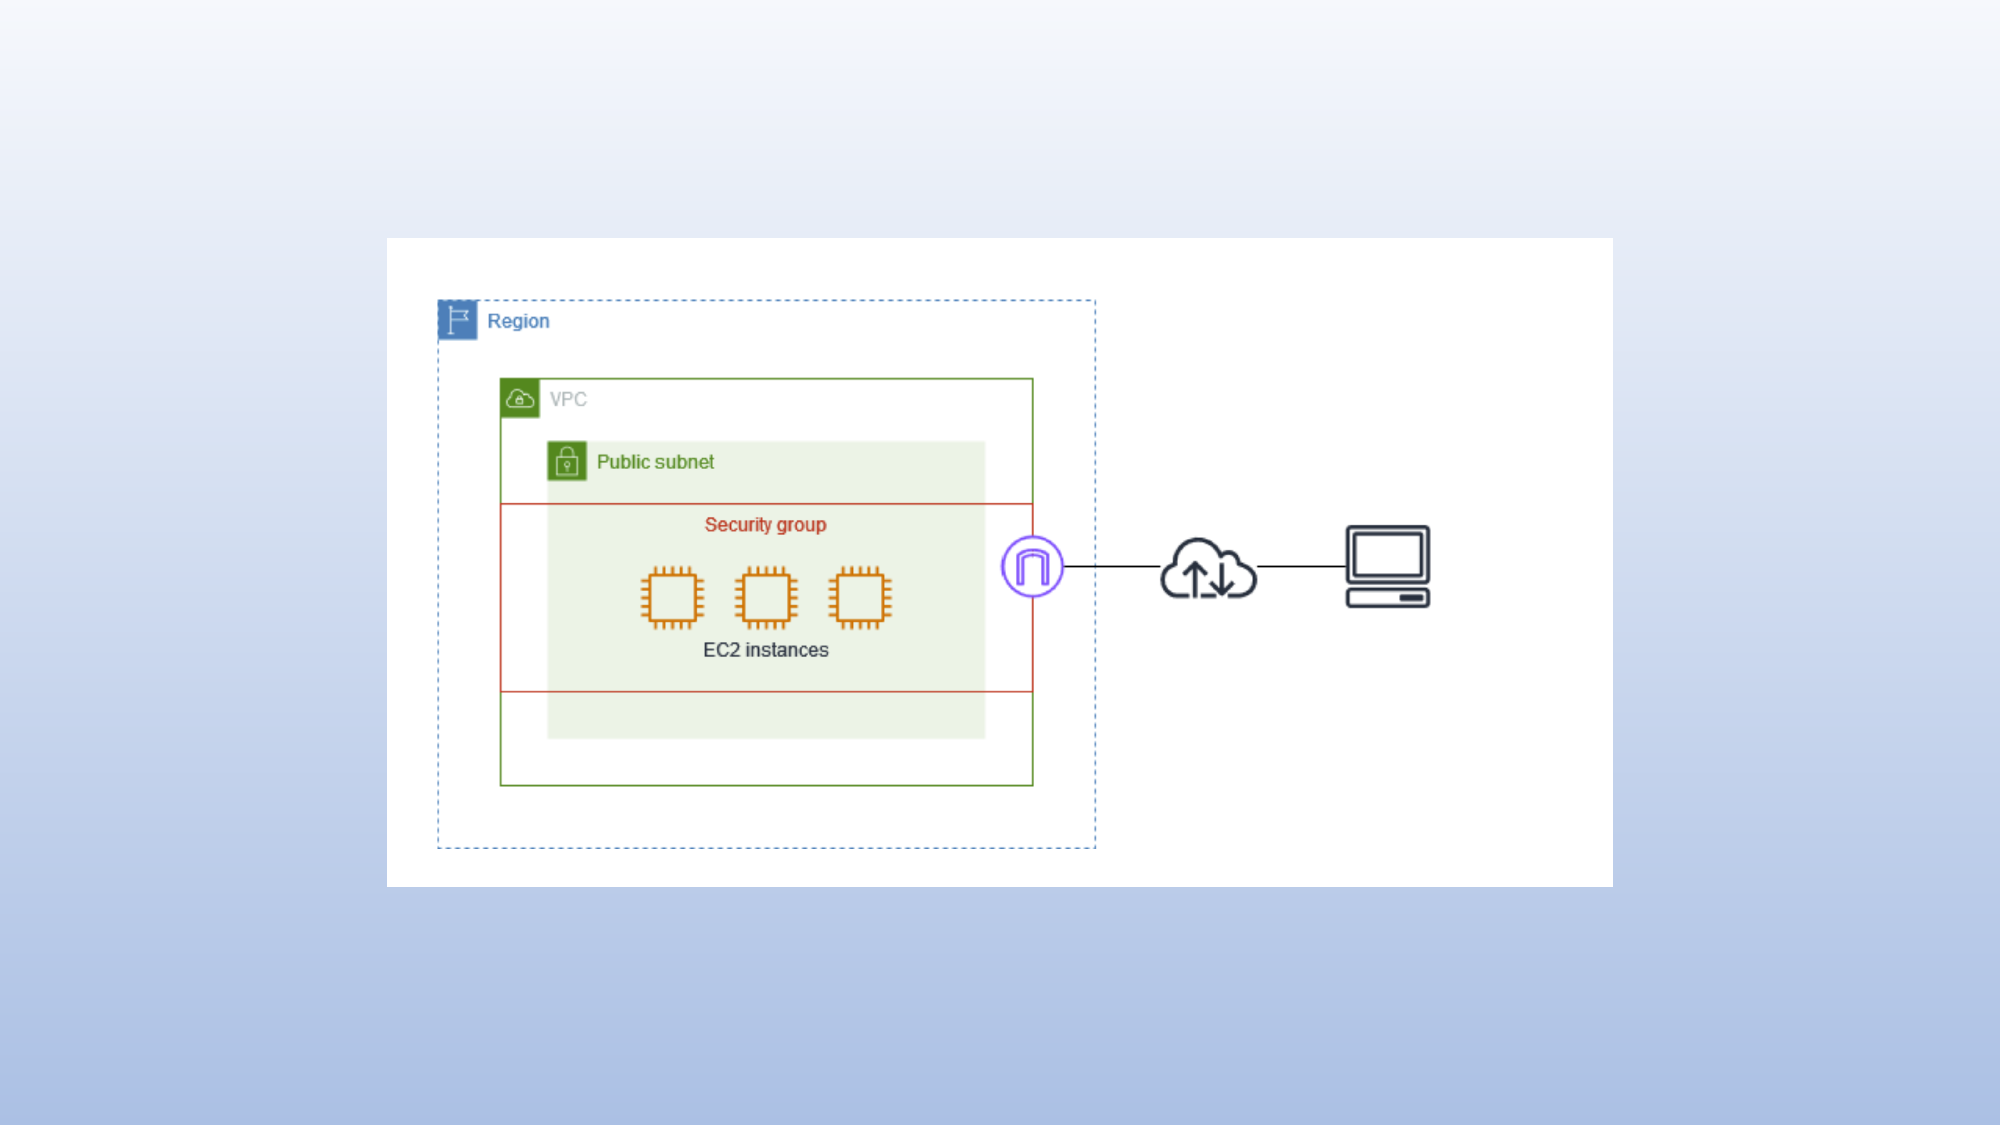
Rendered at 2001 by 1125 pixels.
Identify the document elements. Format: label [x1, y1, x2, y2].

picture [387, 238, 1613, 887]
